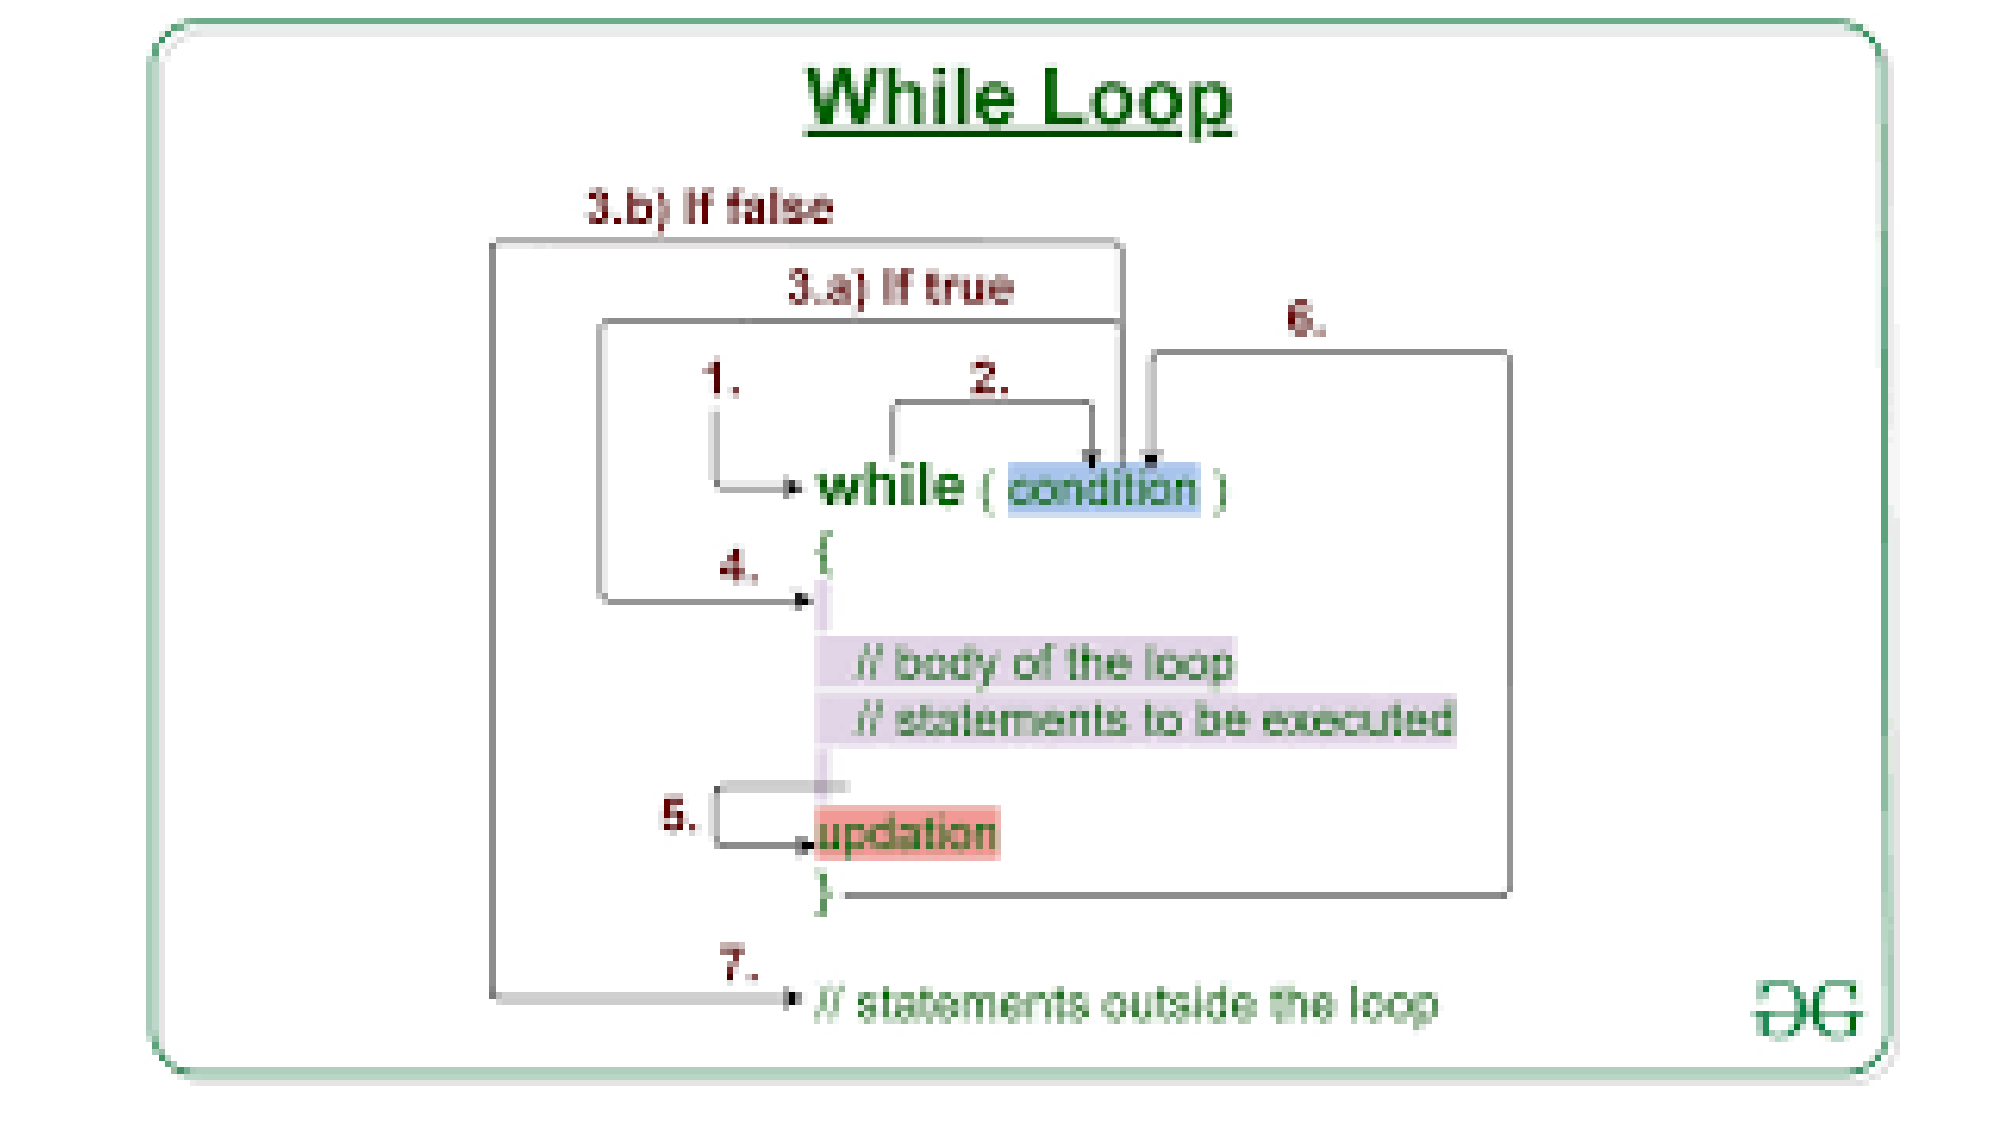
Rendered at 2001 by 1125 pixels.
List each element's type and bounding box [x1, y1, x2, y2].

picture [127, 0, 1913, 1100]
